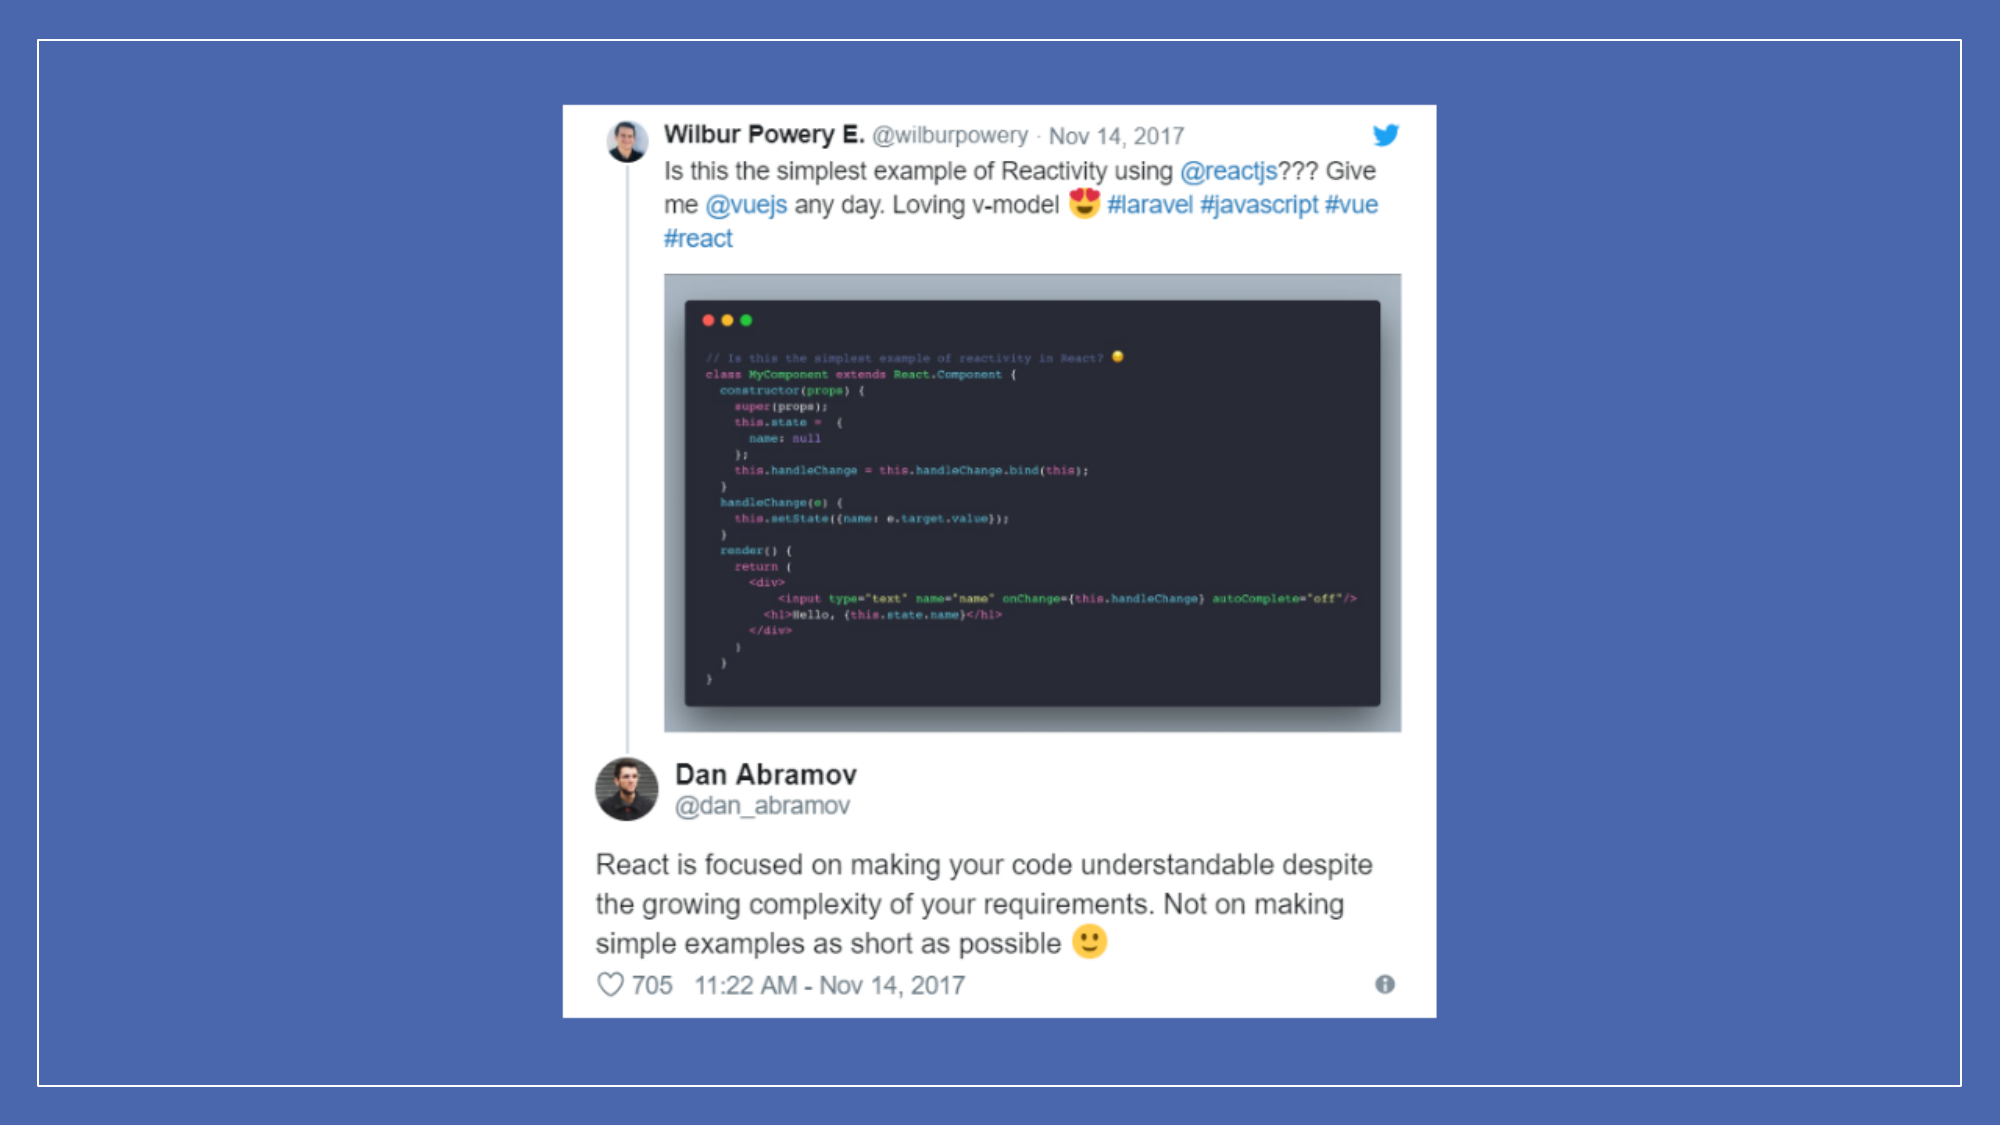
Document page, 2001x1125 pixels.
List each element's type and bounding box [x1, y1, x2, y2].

picture [212, 87, 1787, 1037]
